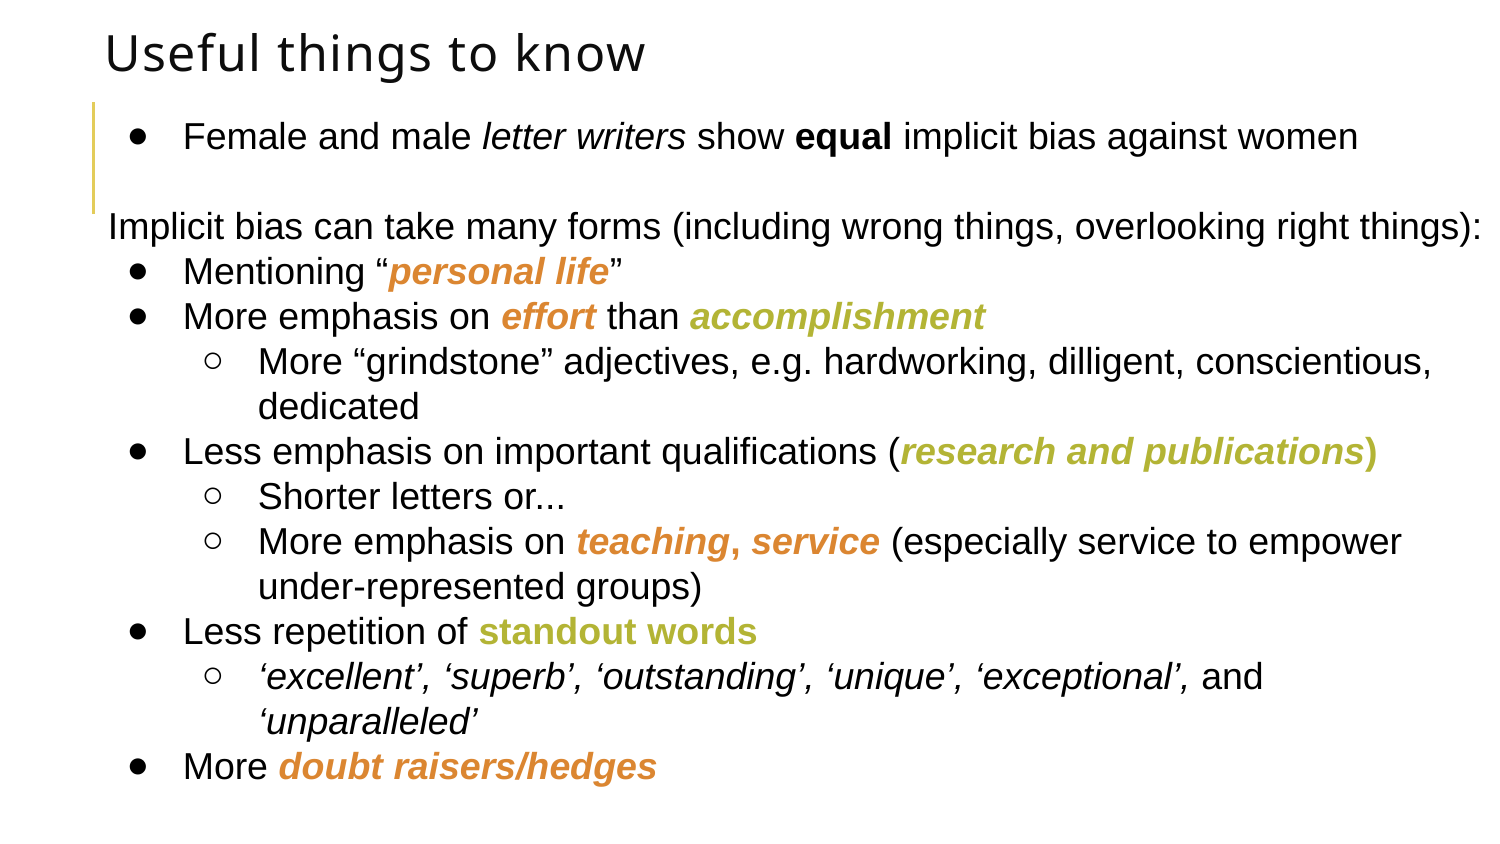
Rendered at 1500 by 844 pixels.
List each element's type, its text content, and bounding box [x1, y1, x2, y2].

text_box Female and male letter writers show equal implicit bias against women Implicit bias can take many forms (including wrong things, overlooking right things): Mentioning “personal life” More emphasis on effort than accomplishment More “grindstone” adjectives, e.g. hardworking, dilligent, conscientious, dedicated Less emphasis on important qualifications (research and publications) Shorter letters or... More emphasis on teaching, service (especially service to empower under-represented groups) Less repetition of standout words ‘excellent’, ‘superb’, ‘outstanding’, ‘unique’, ‘exceptional’, and ‘unparalleled’ More doubt raisers/hedges [93, 96, 1500, 706]
title Useful things to know [93, 10, 1391, 96]
